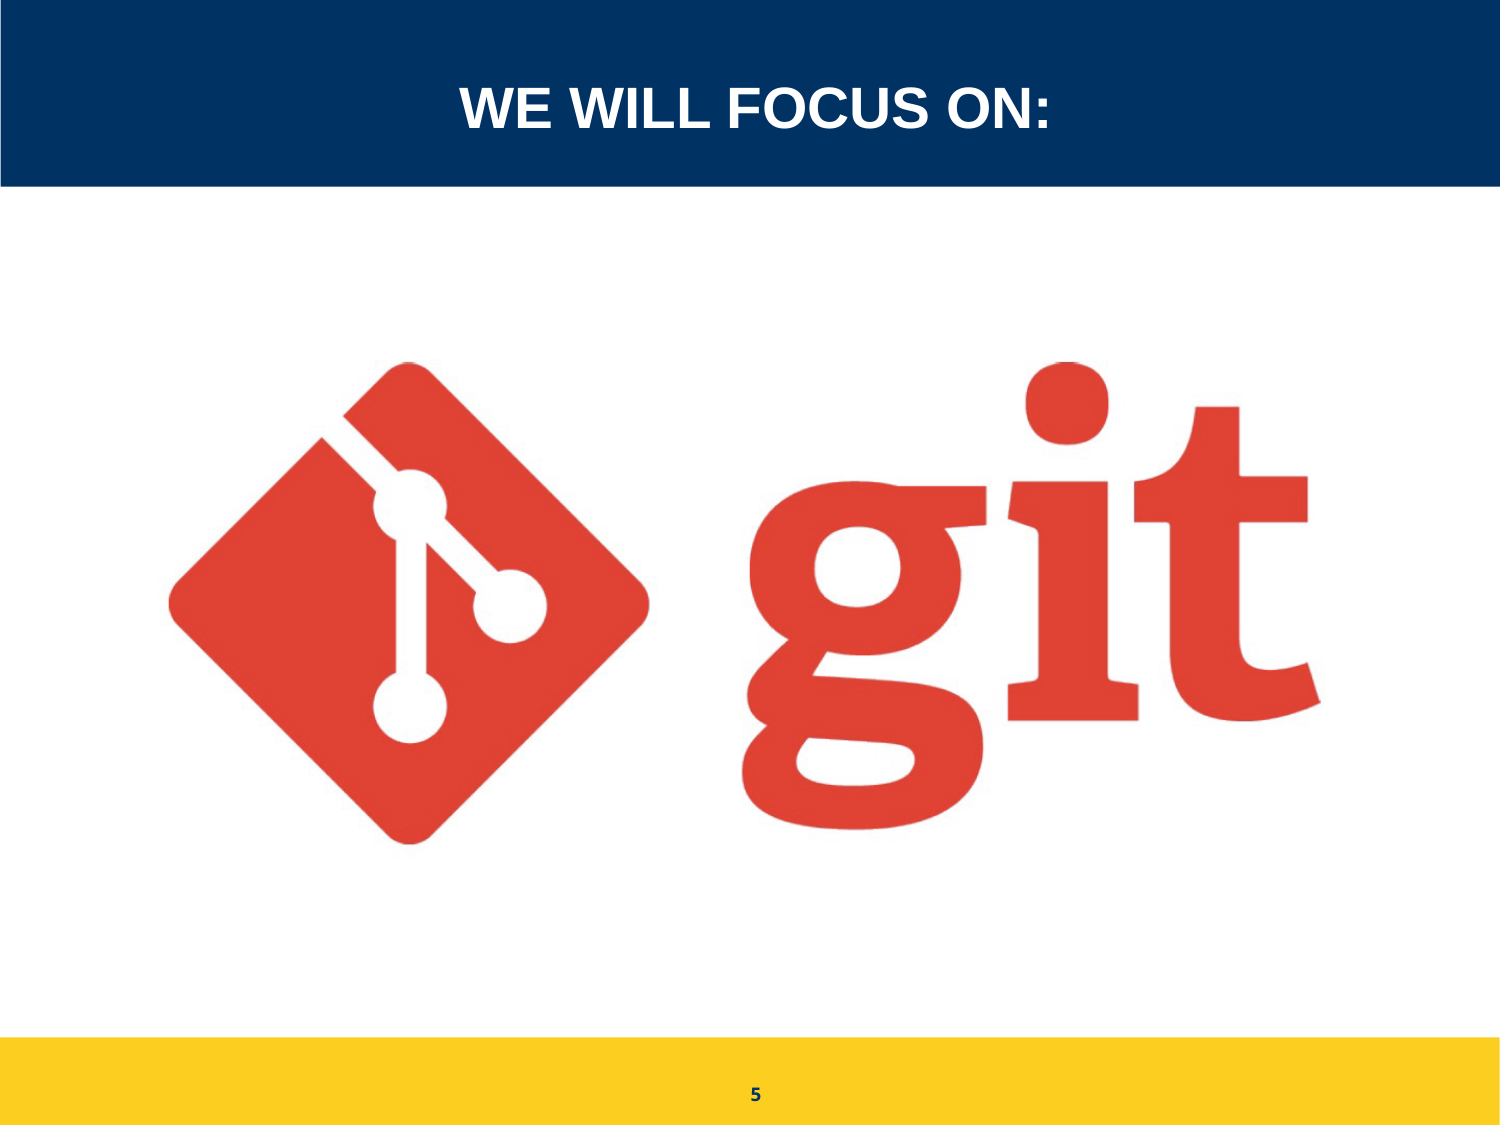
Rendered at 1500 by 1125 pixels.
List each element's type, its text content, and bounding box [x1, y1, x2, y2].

slide_number 5 [599, 1074, 913, 1125]
picture [74, 242, 1378, 883]
title We will focus on: [74, 23, 1438, 187]
